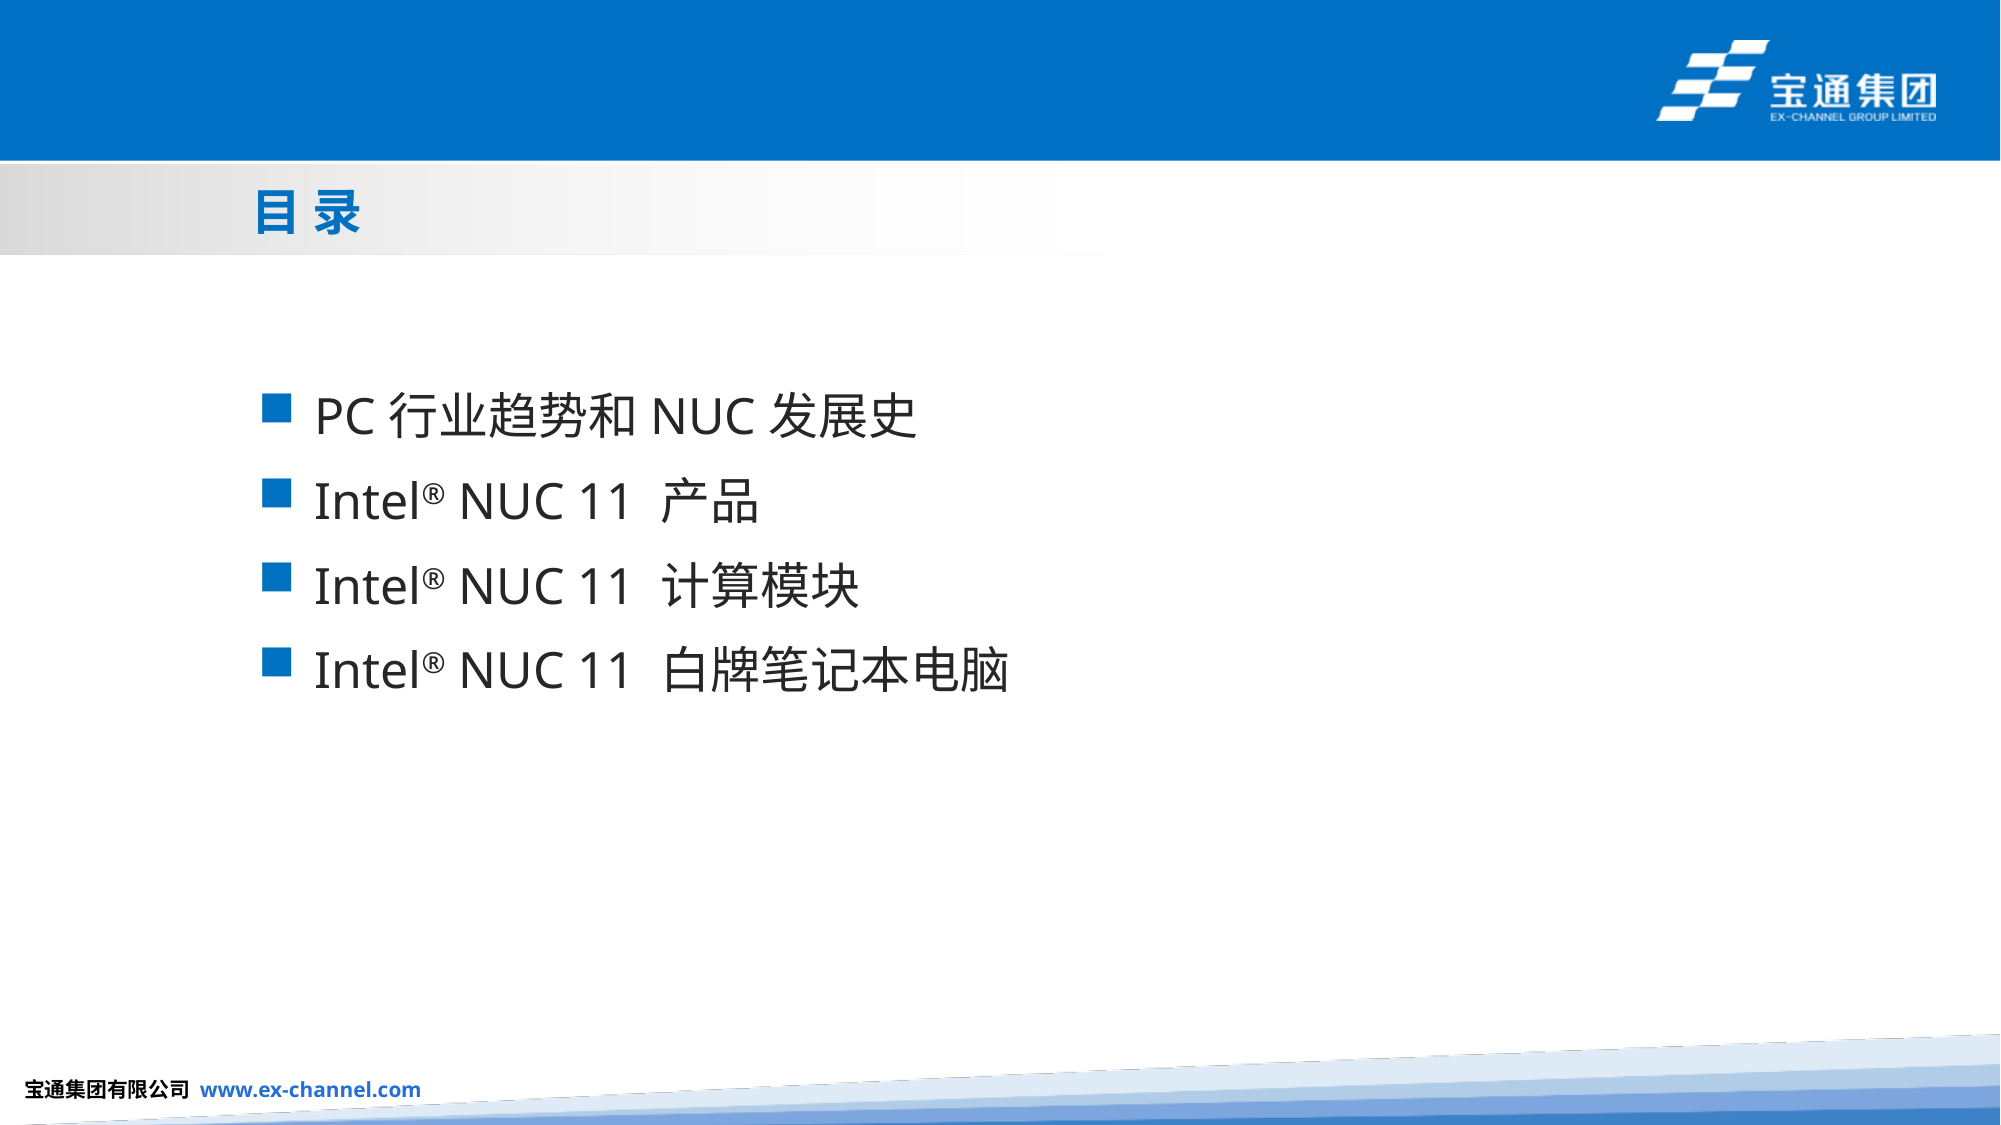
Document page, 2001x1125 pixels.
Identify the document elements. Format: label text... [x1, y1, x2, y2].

picture [0, 164, 2000, 1125]
list PC行业趋势和NUC发展史 Intel® NUC 11 产品 Intel® NUC 11 计算模块 Intel® NUC 11 白牌笔记本电脑 [243, 361, 1757, 917]
picture [1656, 40, 1936, 121]
